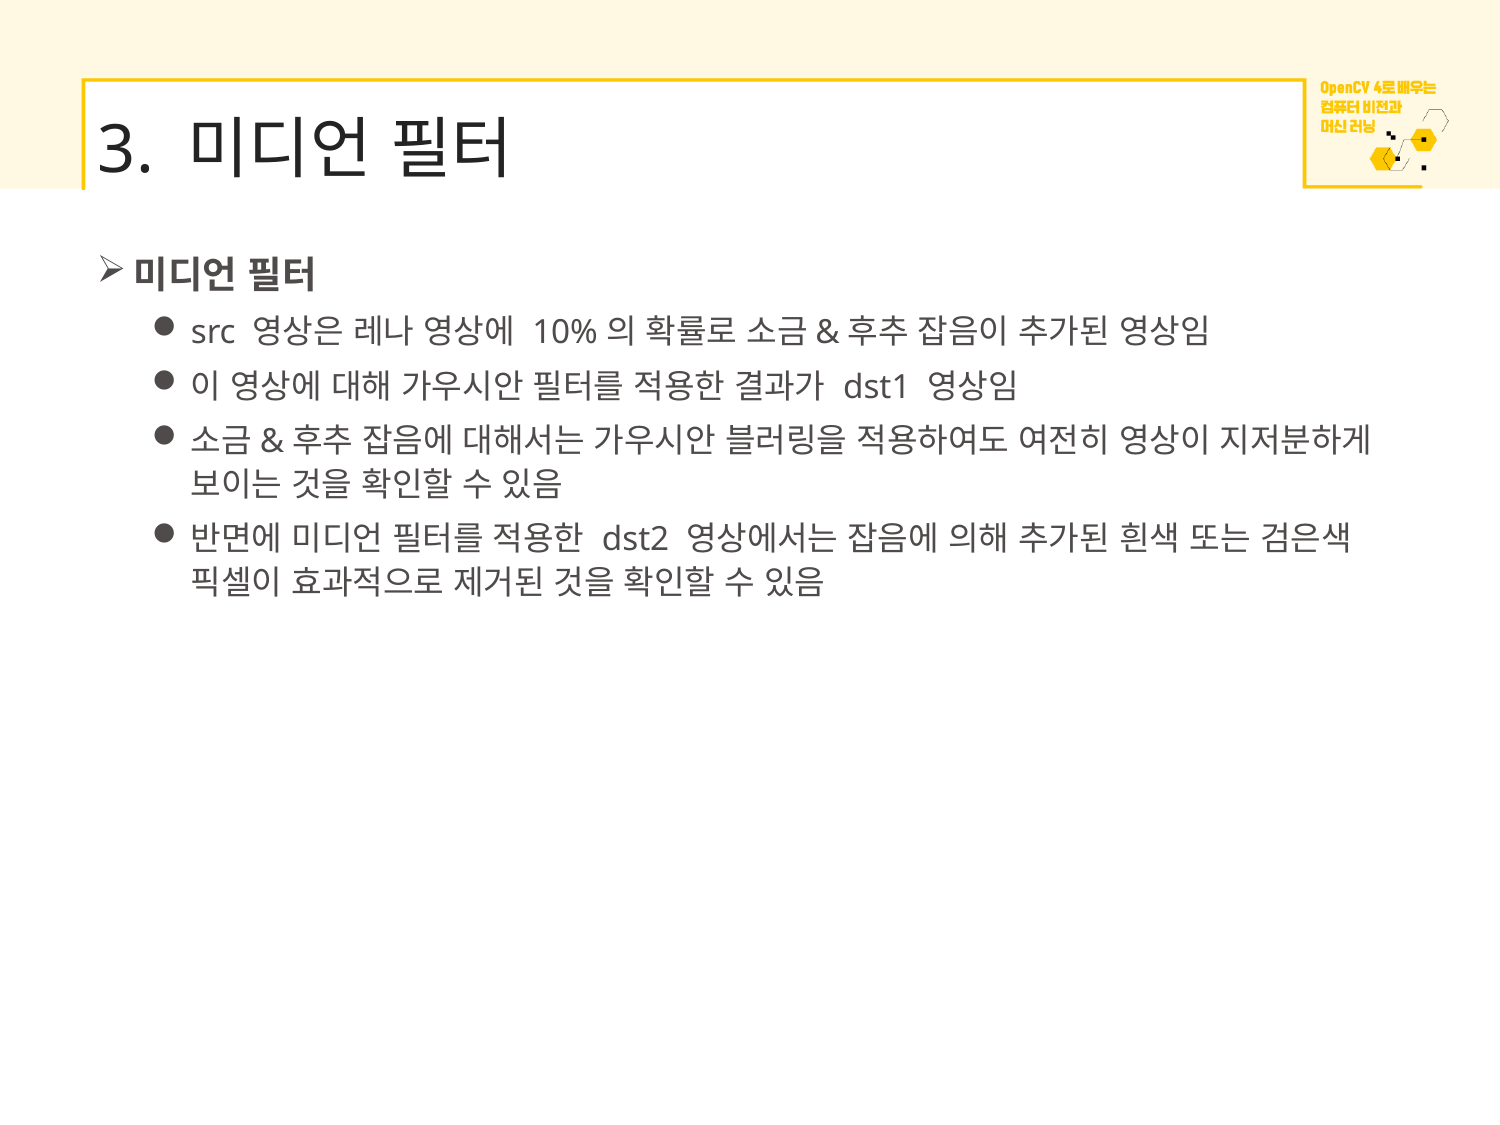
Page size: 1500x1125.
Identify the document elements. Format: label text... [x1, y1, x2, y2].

list 미디언 필터 src 영상은 레나 영상에 10%의 확률로 소금&후추 잡음이 추가된 영상임 이 영상에 대해 가우시안 필터를 적용한 결과가 dst1 영상임 소금&후추 잡음에 대해서는 가우시안 블러링을 적용하여도 여전히 영상이 지저분하게 보이는 것을 확인할 수 있음 반면에 미디언 필터를 적용한 dst2 영상에서는 잡음에 의해 추가된 흰색 또는 검은색 픽셀이 효과적으로 제거된 것을 확인할 수 있음 [81, 239, 1412, 1054]
title 3. 미디언 필터 [82, 61, 1413, 193]
picture [0, 0, 1500, 1125]
